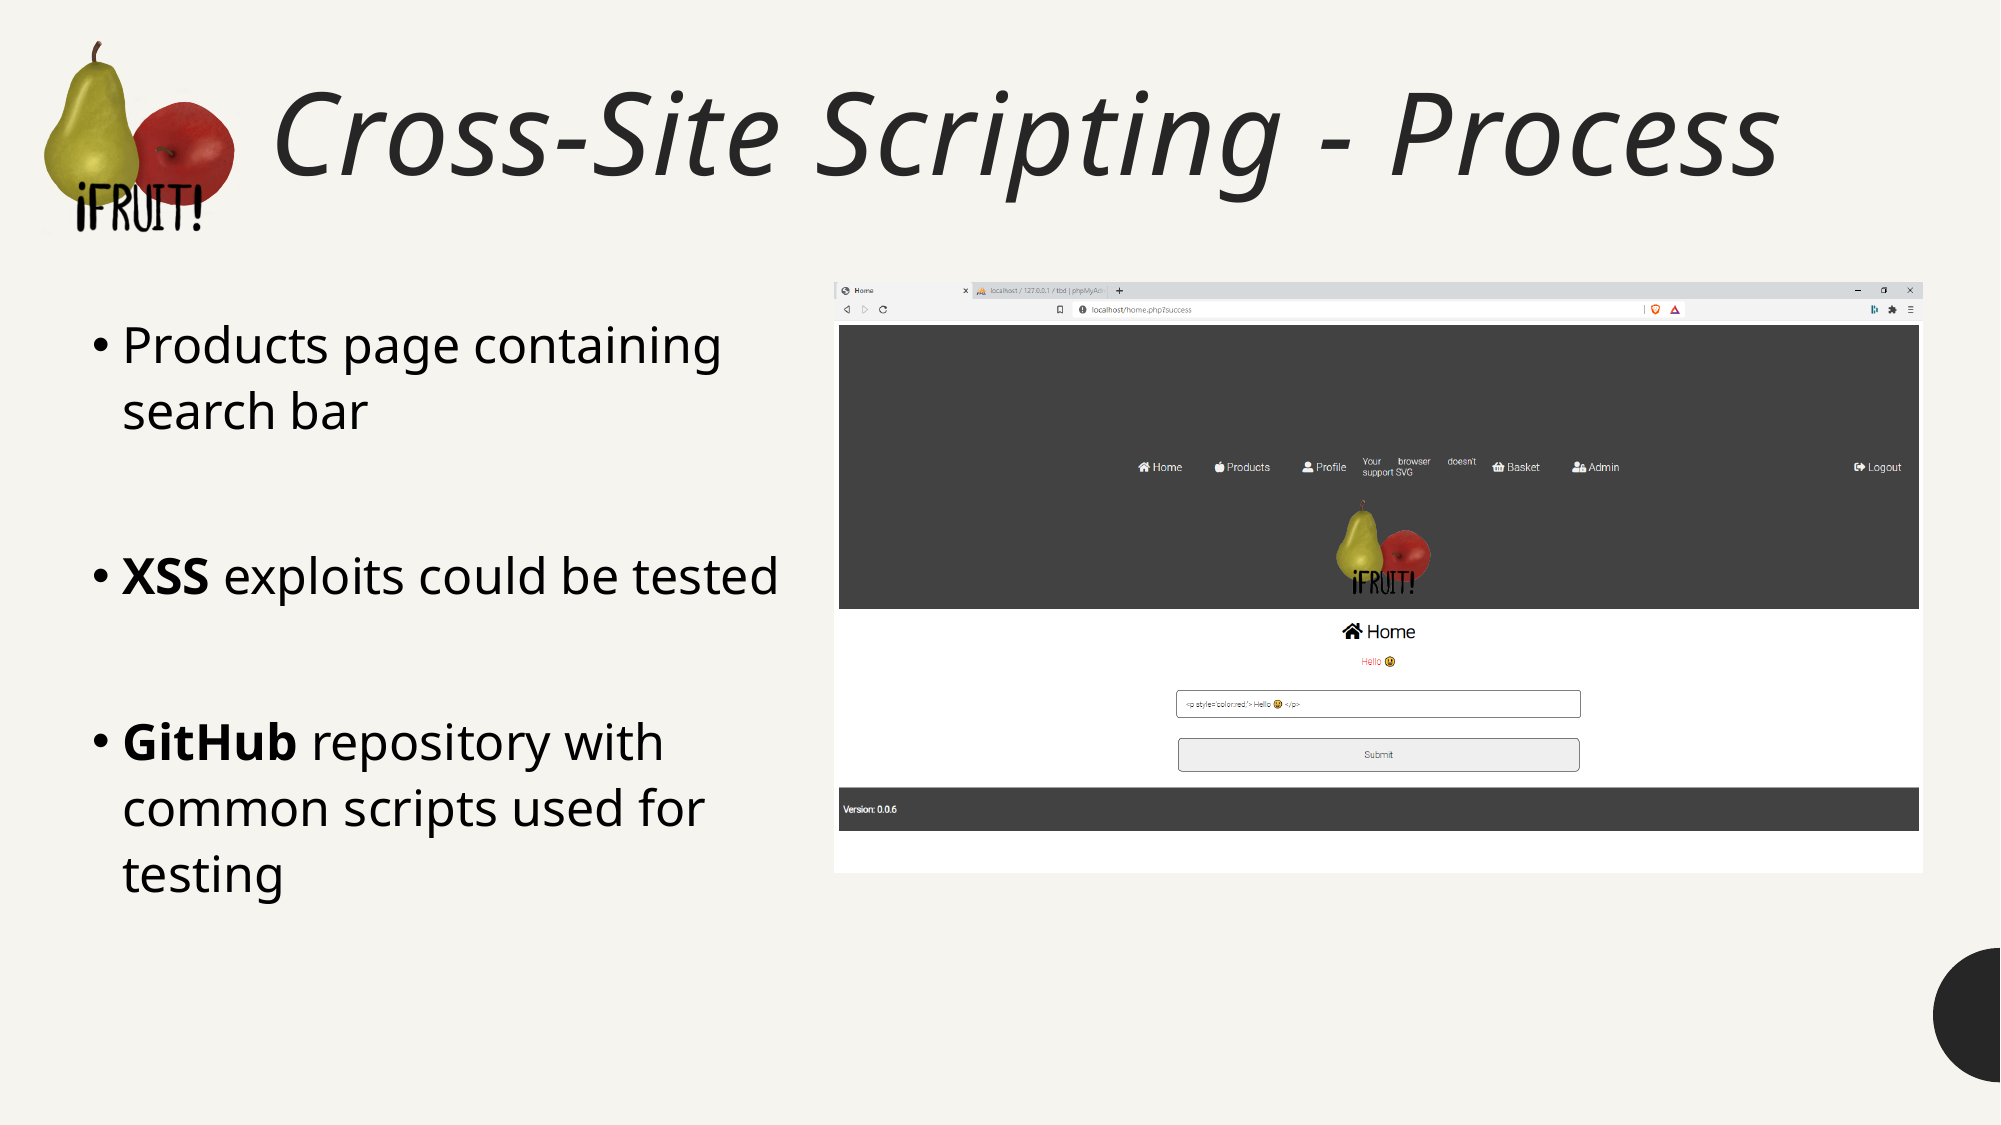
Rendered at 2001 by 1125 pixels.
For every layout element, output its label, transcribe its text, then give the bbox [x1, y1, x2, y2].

picture [834, 282, 1923, 873]
picture [41, 36, 240, 235]
text_box Cross-Site Scripting - Process [247, 69, 1808, 334]
list Products page containing search bar XSS exploits could be tested GitHub repository with common scripts used for testing [77, 300, 855, 1060]
